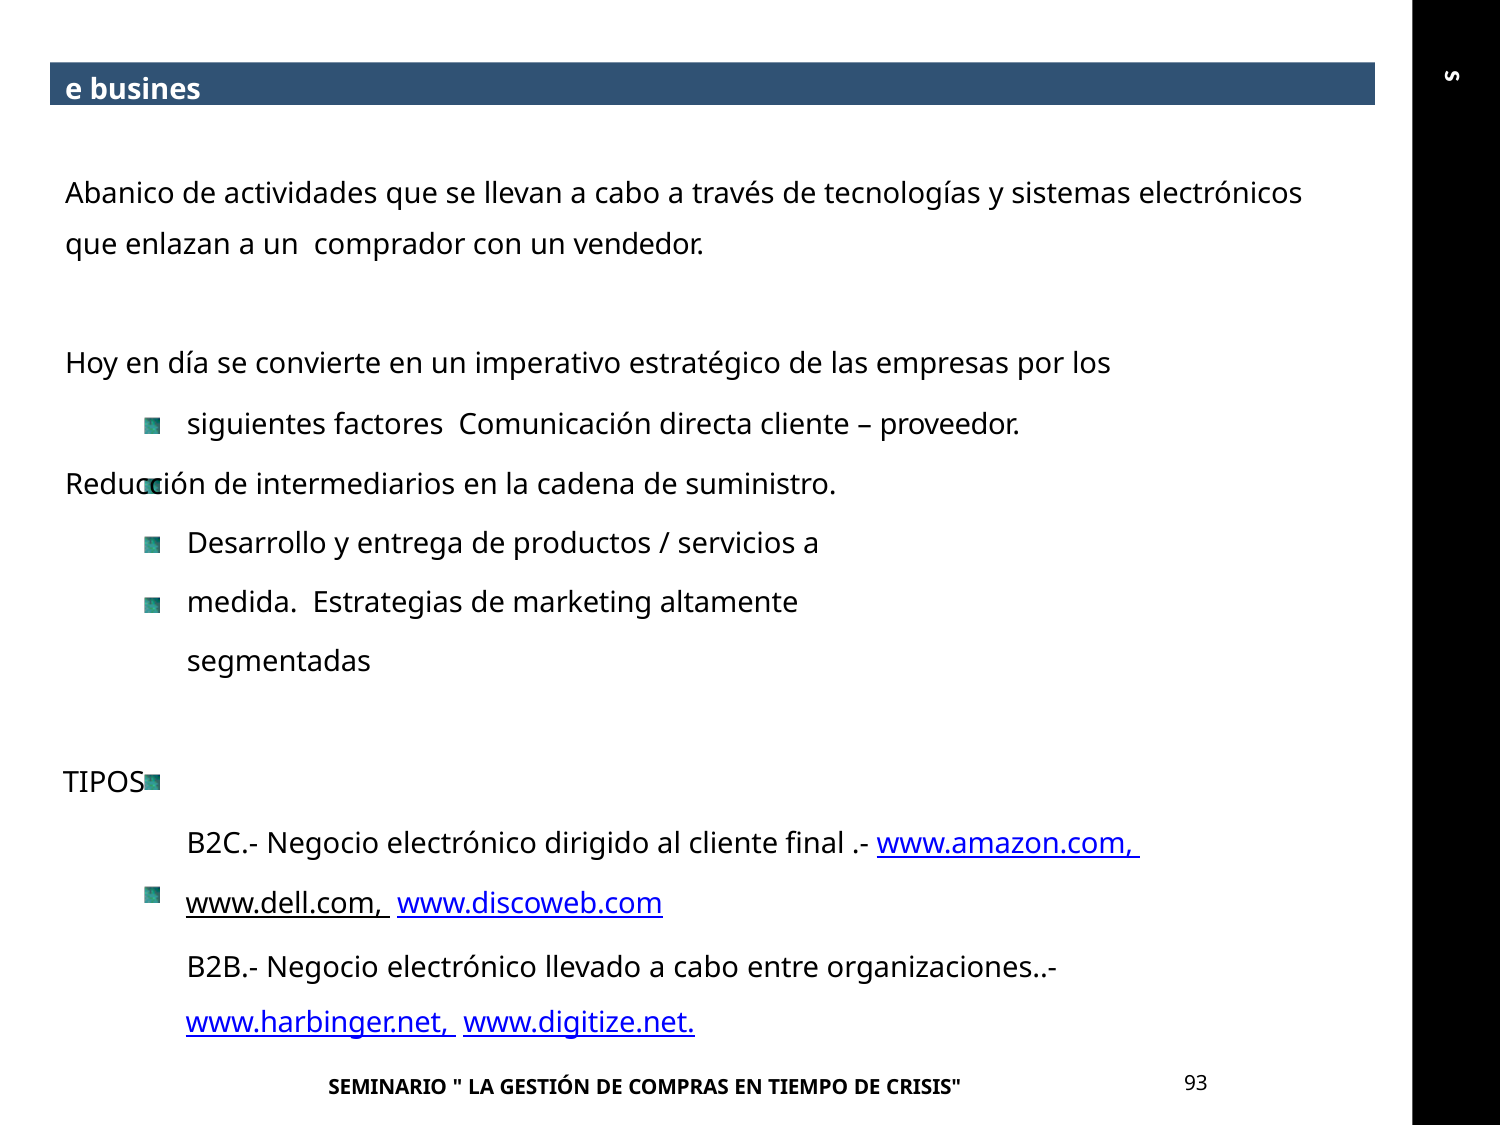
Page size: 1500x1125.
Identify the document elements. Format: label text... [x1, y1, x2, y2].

text_box e busines [50, 62, 1375, 105]
picture [139, 882, 160, 903]
text_box Abanico de actividades que se llevan a cabo a través de tecnologías y sistemas electrónicos que enlazan a un comprador con un vendedor. Hoy en día se convierte en un imperativo estratégico de las empresas por los siguientes factores Comunicación directa cliente – proveedor. Reducción de intermediarios en la cadena de suministro. Desarrollo y entrega de productos / servicios a medida. Estrategias de marketing altamente segmentadas TIPOS B2C.- Negocio electrónico dirigido al cliente final .- www.amazon.com, www.dell.com, www.discoweb.com B2B.- Negocio electrónico llevado a cabo entre organizaciones..- www.harbinger.net, www.digitize.net. [62, 155, 1342, 1044]
picture [139, 532, 160, 553]
picture [139, 413, 160, 434]
footer SEMINARIO " LA GESTIÓN DE COMPRAS EN TIEMPO DE CRISIS" [326, 1073, 1008, 1125]
picture [139, 770, 160, 790]
picture [139, 474, 160, 495]
slide_number 100 [1177, 1068, 1224, 1125]
text_box s [1434, 67, 1475, 84]
picture [139, 592, 160, 613]
